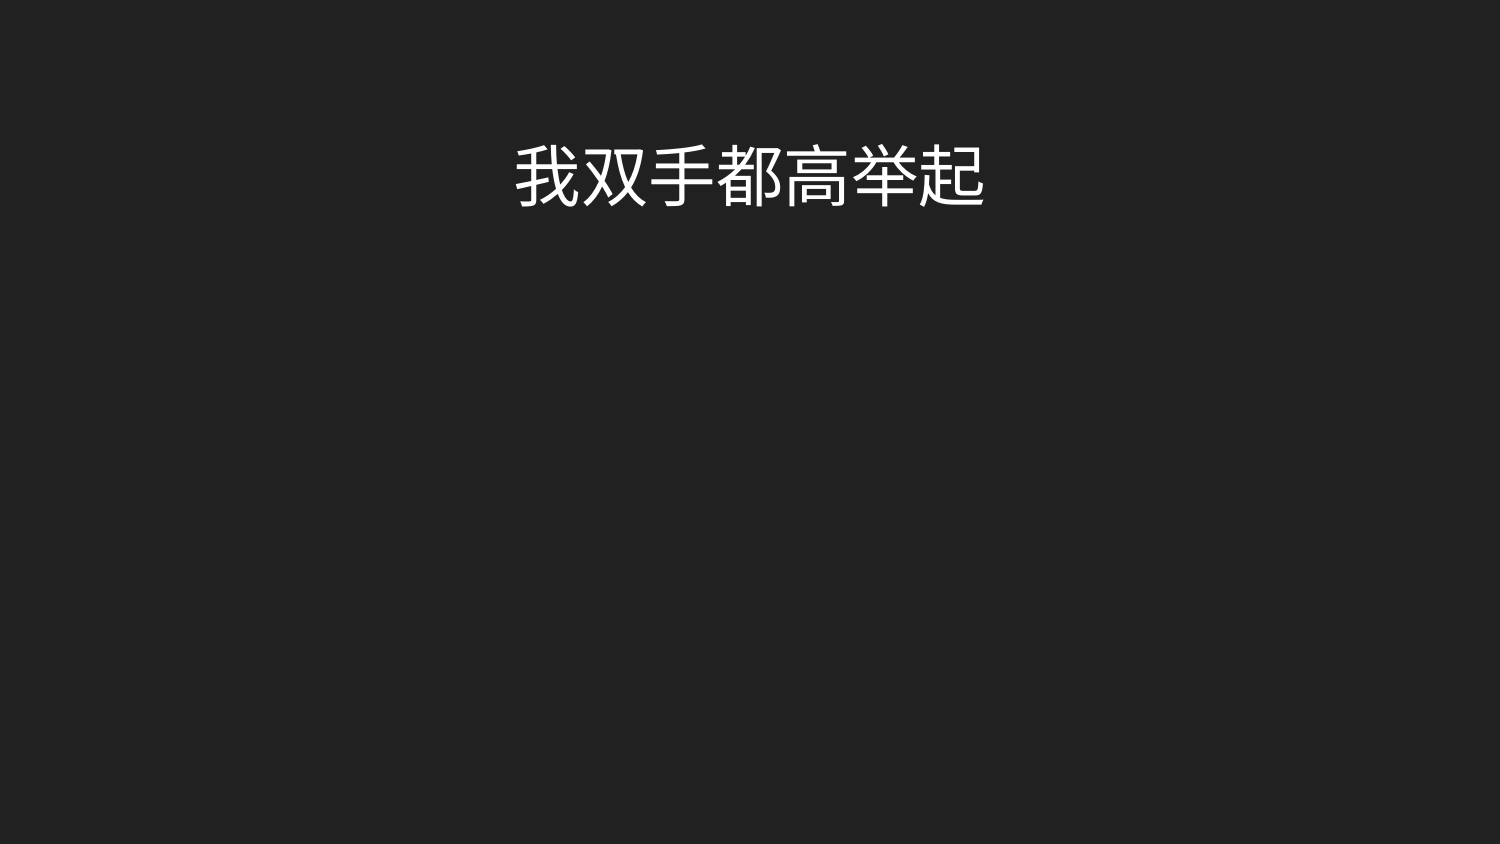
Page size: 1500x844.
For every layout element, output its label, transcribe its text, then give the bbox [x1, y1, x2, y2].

text_box 我双手都高举起 [74, 126, 1425, 304]
